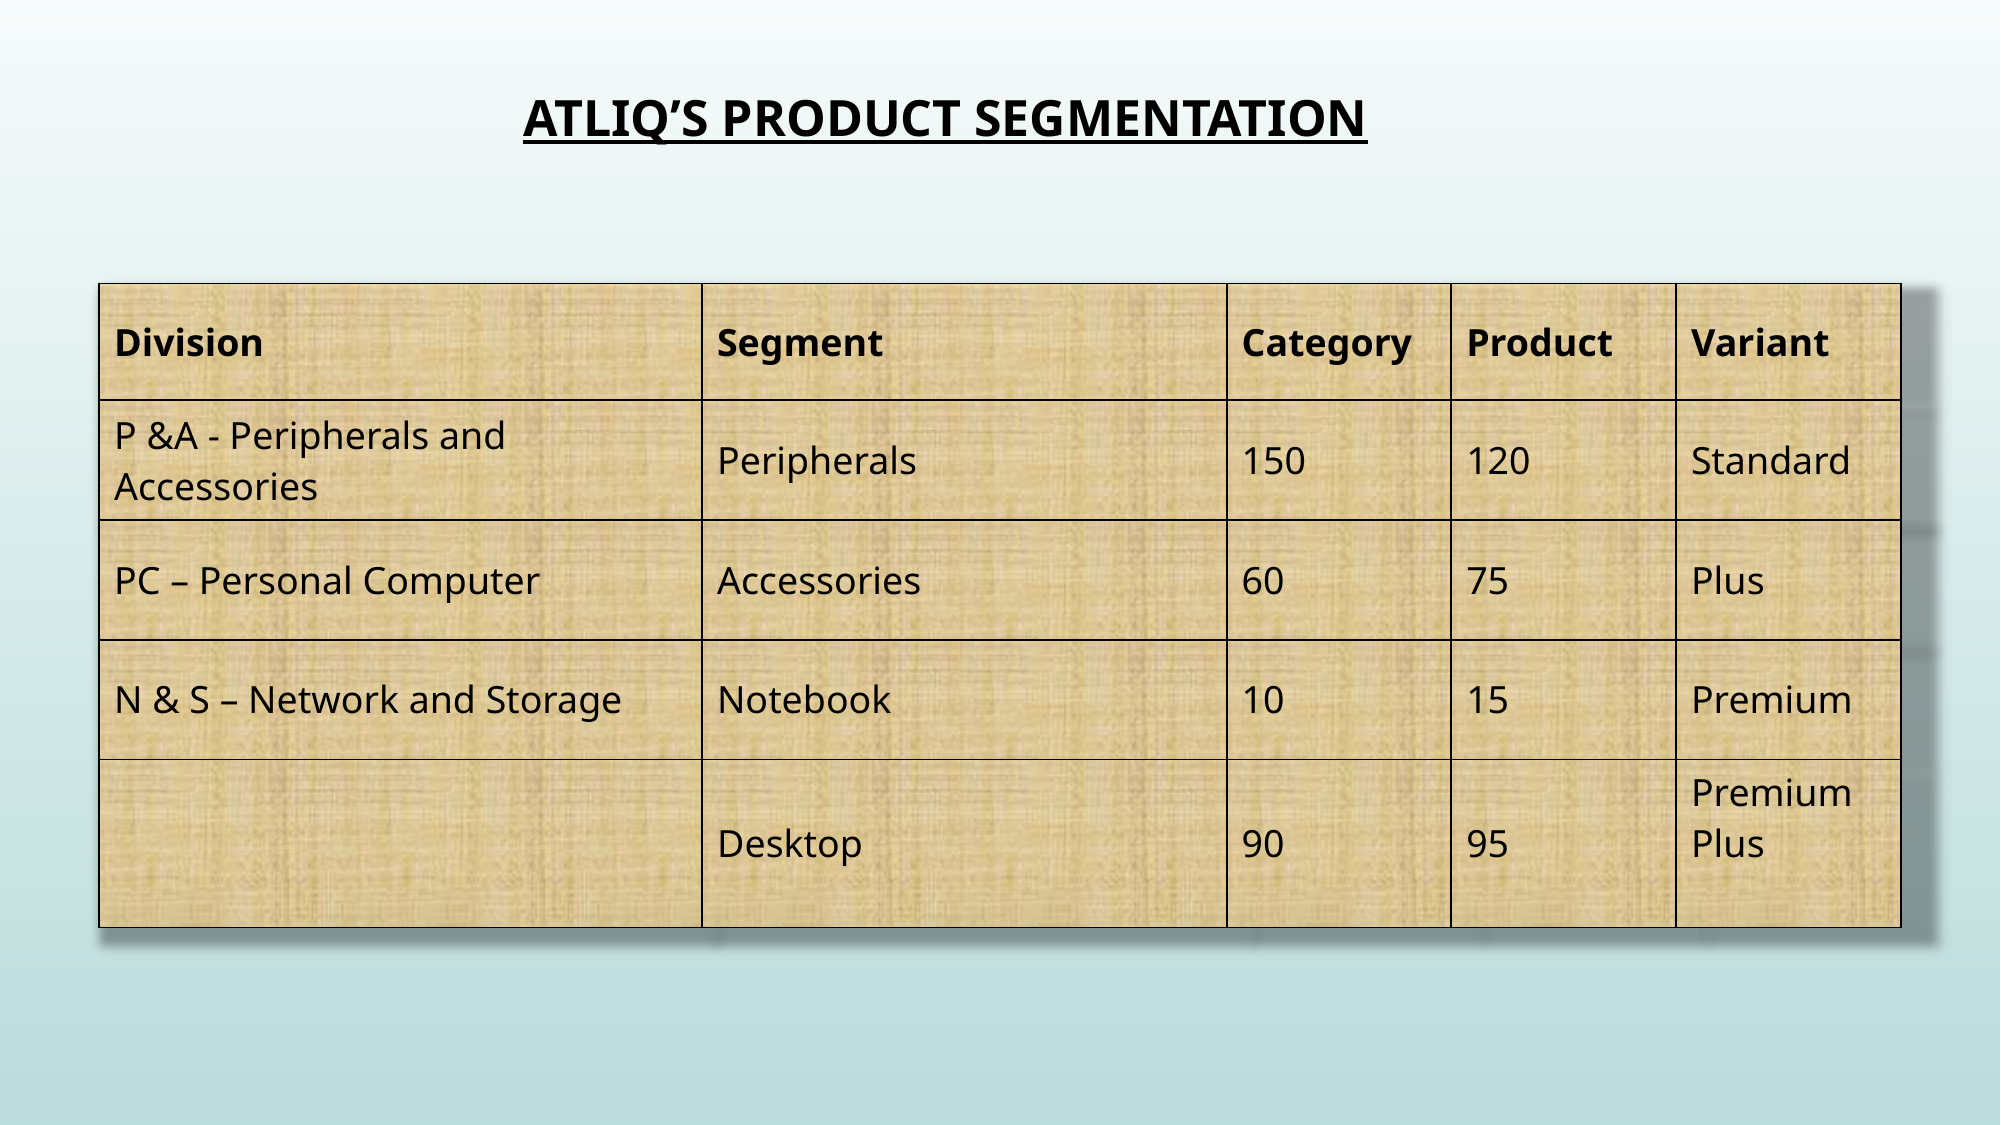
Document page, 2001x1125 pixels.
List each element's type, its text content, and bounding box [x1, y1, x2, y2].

table_cell 10 [1228, 641, 1450, 759]
table_cell 95 [1452, 760, 1675, 927]
table_cell Notebook [703, 641, 1226, 759]
table_cell Peripherals [703, 401, 1226, 519]
table_header Variant [1677, 284, 1900, 399]
table_cell Premium [1677, 641, 1900, 759]
table_cell 150 [1228, 401, 1450, 519]
table_cell PC – Personal Computer [100, 521, 701, 639]
table_header Division [100, 284, 701, 399]
table_cell Desktop [703, 760, 1226, 927]
table_cell 90 [1228, 760, 1450, 927]
table_cell Accessories [703, 521, 1226, 639]
table_cell Plus [1677, 521, 1900, 639]
table_cell 60 [1228, 521, 1450, 639]
table_cell 15 [1452, 641, 1675, 759]
table_header Category [1228, 284, 1450, 399]
table_cell 120 [1452, 401, 1675, 519]
table_header Product [1452, 284, 1675, 399]
table_cell Premium Plus [1677, 760, 1900, 927]
table_cell Standard [1677, 401, 1900, 519]
table_cell [100, 760, 701, 927]
title AtliQ’s Product Segmentation [407, 32, 1484, 155]
table_cell 75 [1452, 521, 1675, 639]
table_cell N & S – Network and Storage [100, 641, 701, 759]
table_cell P &A - Peripherals and Accessories [100, 401, 701, 519]
table_header Segment [703, 284, 1226, 399]
